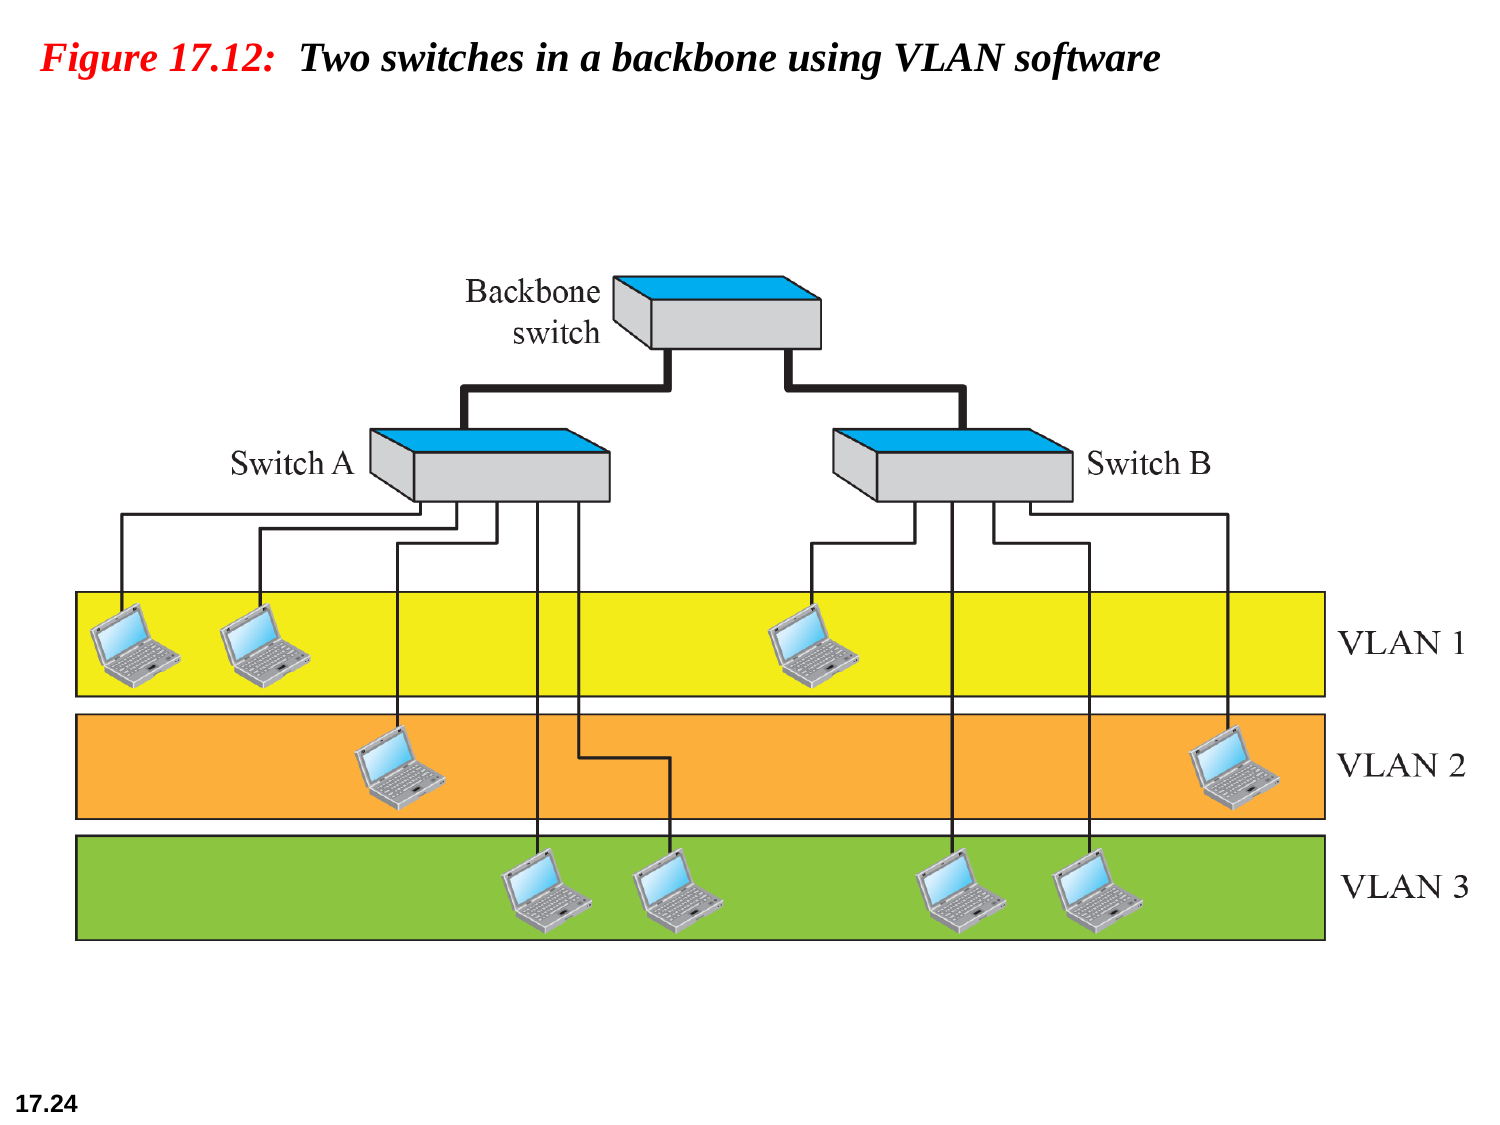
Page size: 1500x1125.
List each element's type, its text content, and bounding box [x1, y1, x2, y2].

text_box 17.24 [0, 1049, 313, 1125]
picture [74, 274, 1471, 942]
text_box Figure 17.12: Two switches in a backbone using VLAN software [24, 22, 1363, 87]
